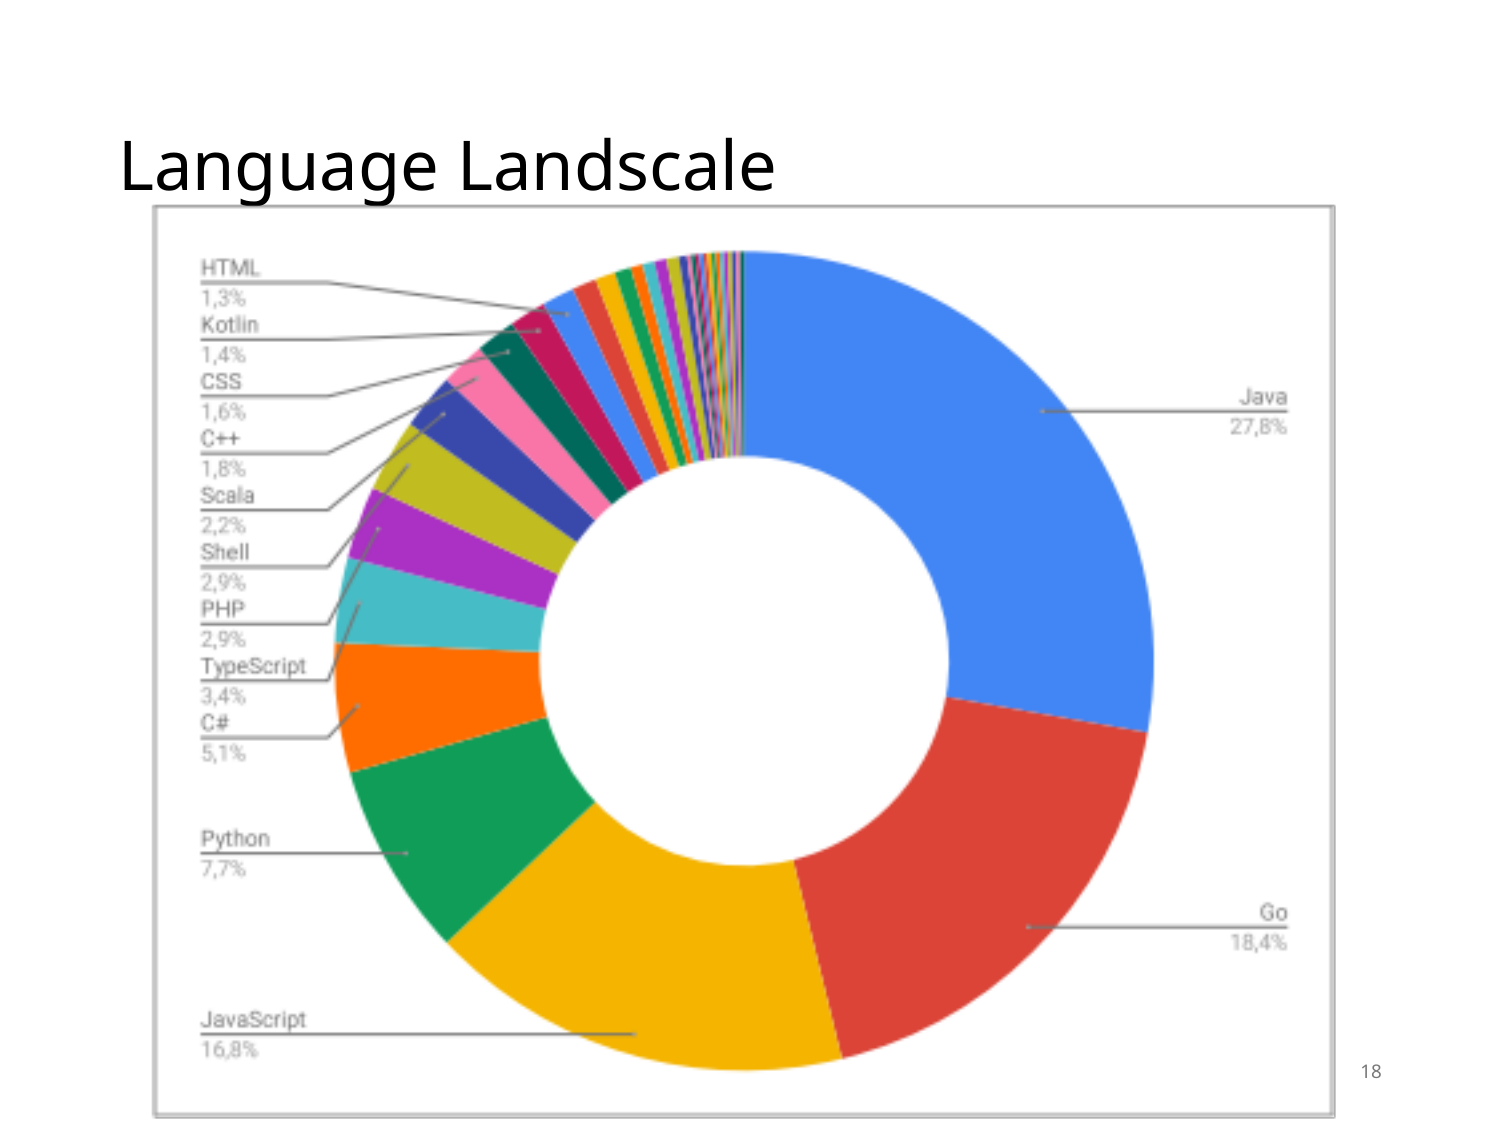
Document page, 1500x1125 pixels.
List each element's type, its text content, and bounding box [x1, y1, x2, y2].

title Language Landscale [103, 59, 1397, 278]
picture [148, 192, 1352, 1125]
slide_number 18 [1352, 1042, 1397, 1103]
